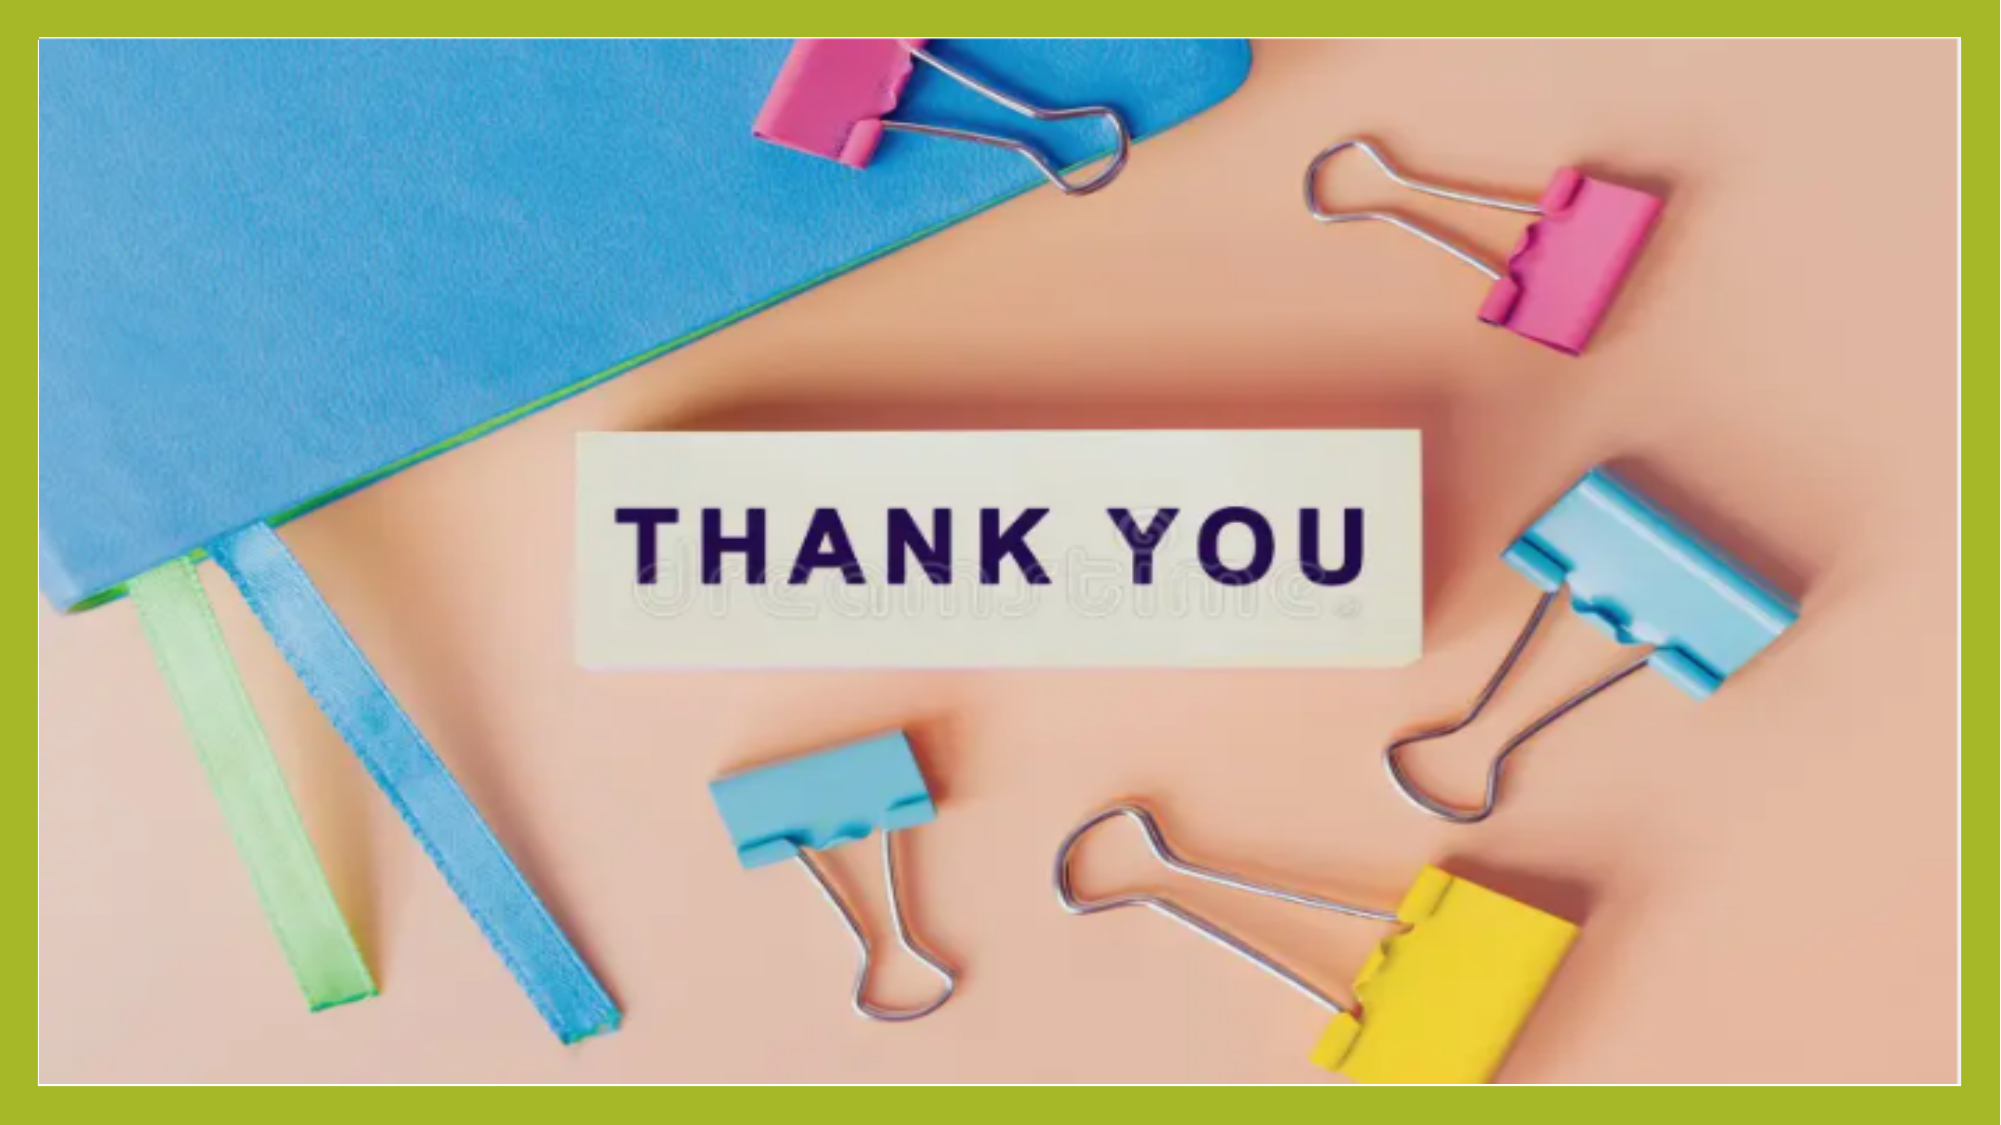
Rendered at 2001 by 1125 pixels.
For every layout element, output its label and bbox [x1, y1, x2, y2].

picture [39, 37, 1961, 1084]
